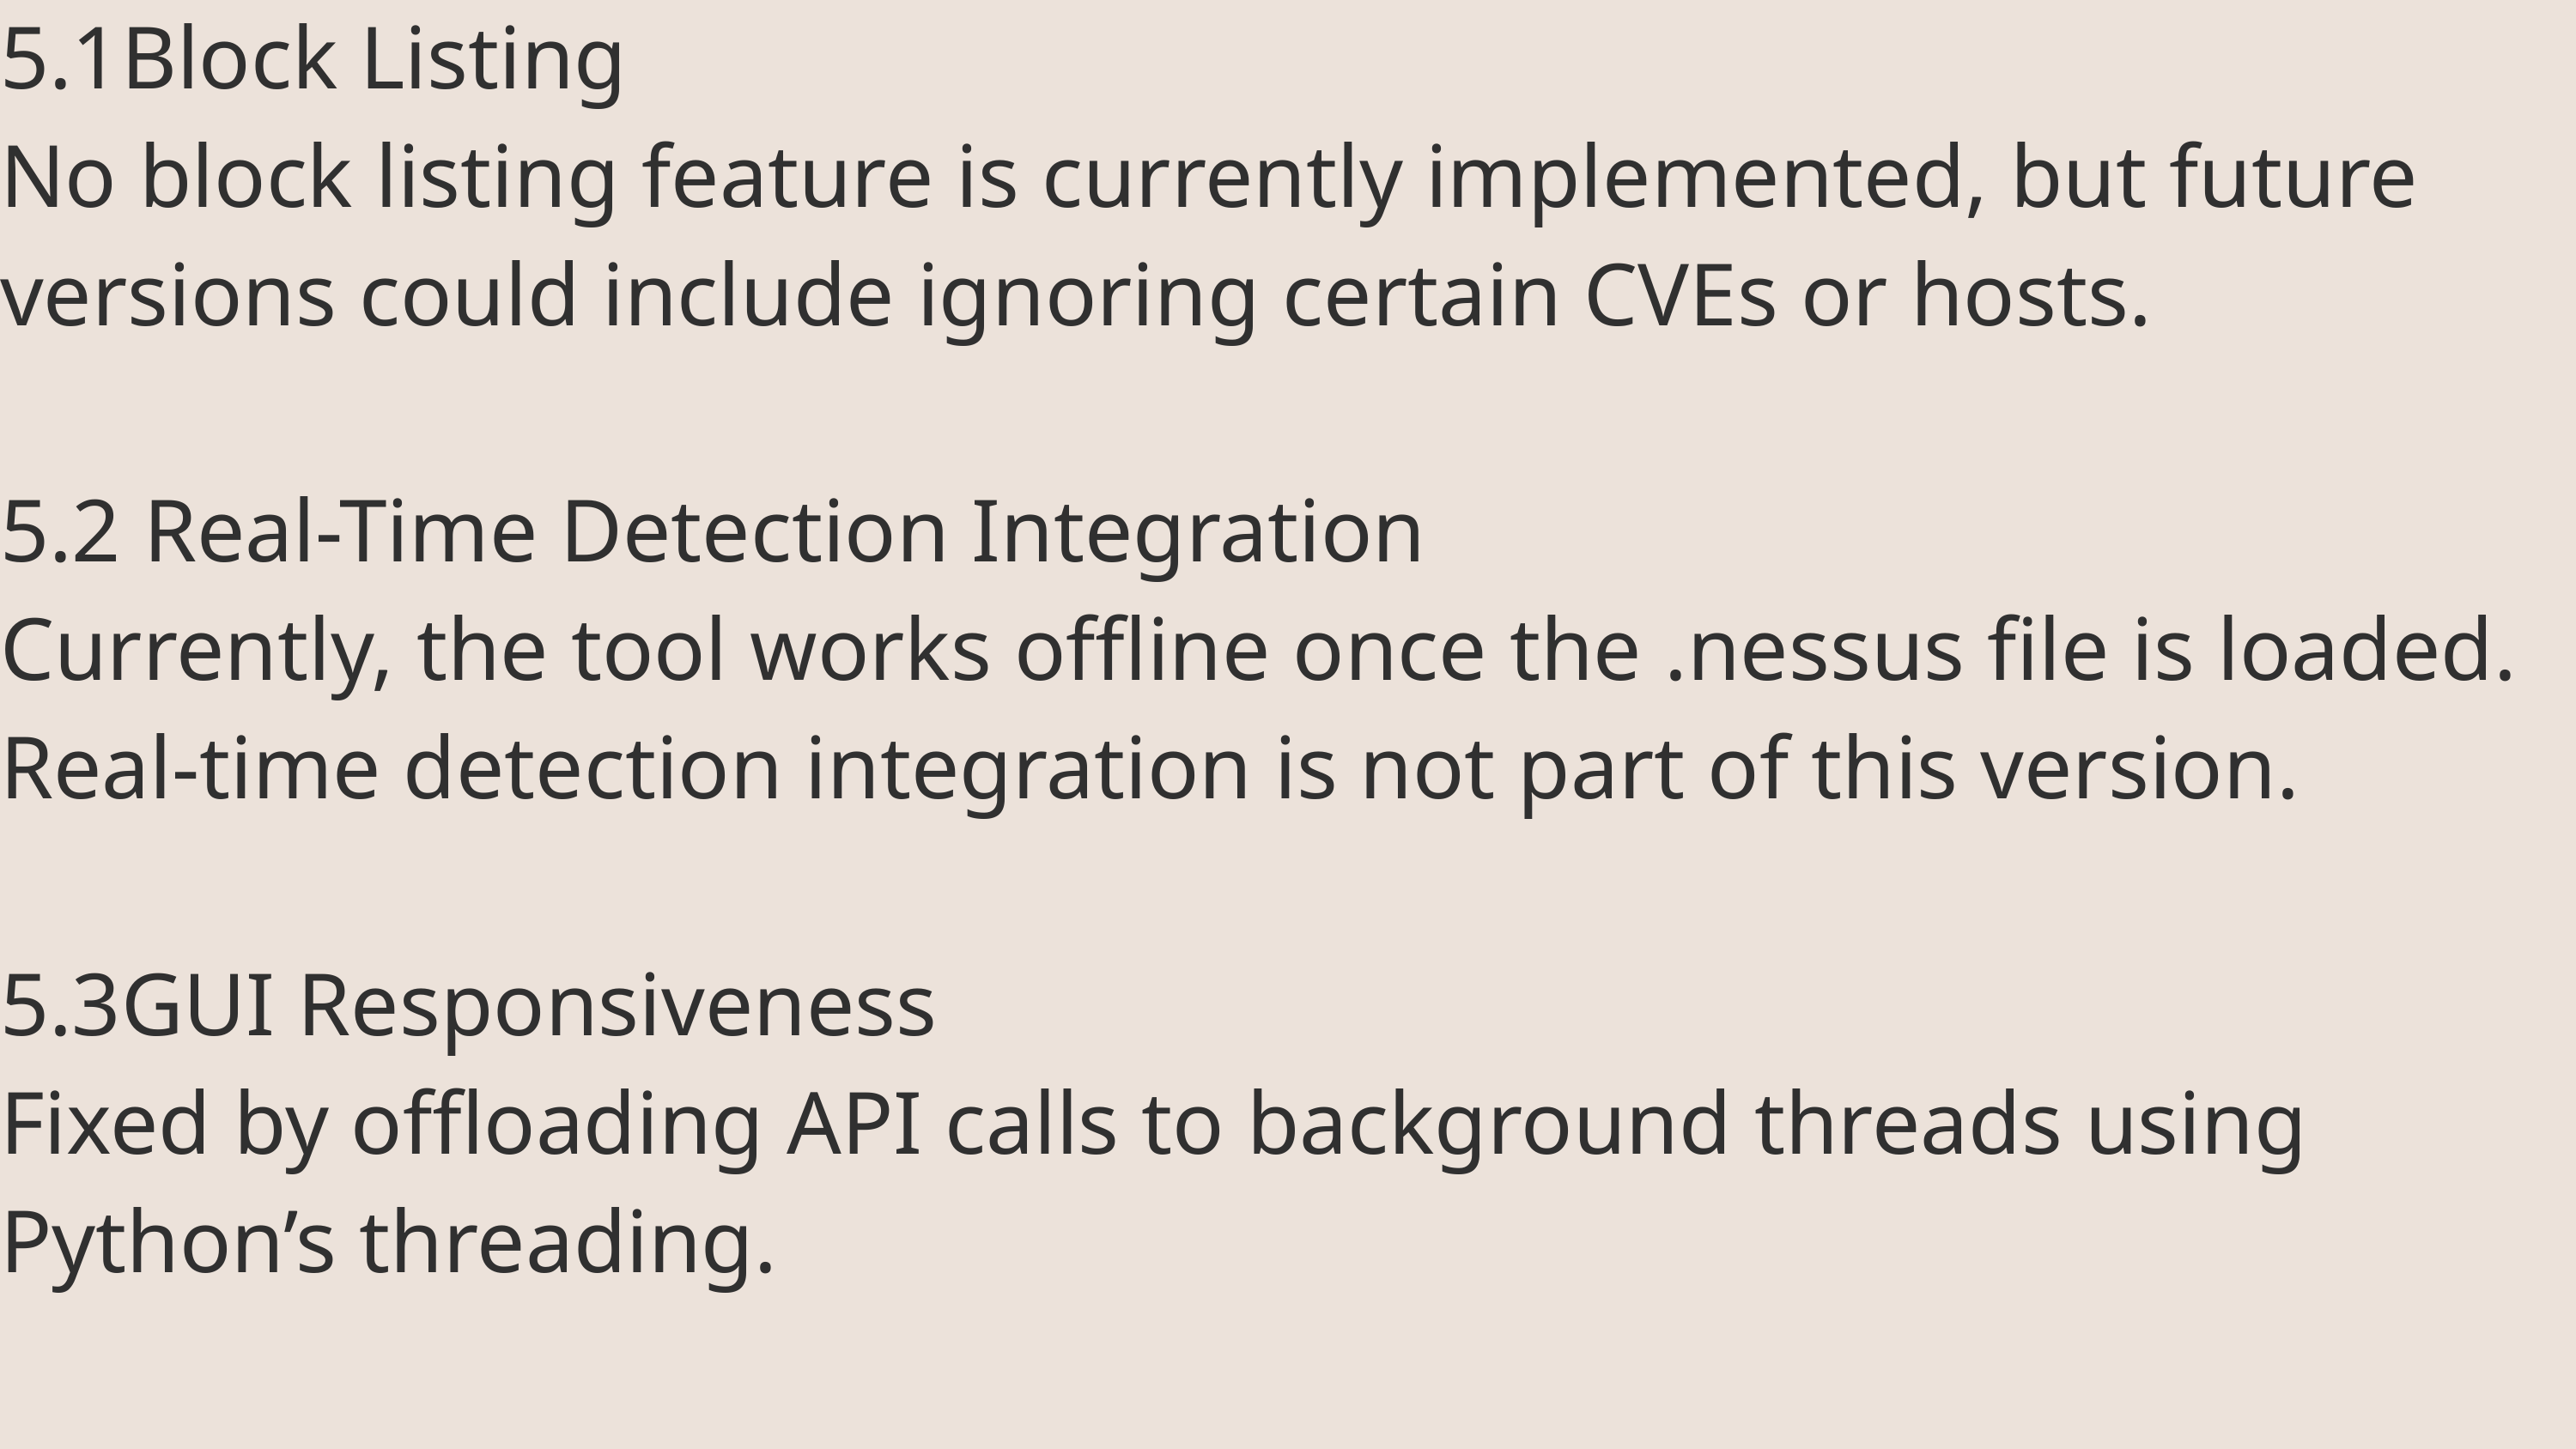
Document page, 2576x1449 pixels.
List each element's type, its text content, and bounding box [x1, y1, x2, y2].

text_box 5.1Block Listing No block listing feature is currently implemented, but future versions could include ignoring certain CVEs or hosts. 5.2 Real-Time Detection Integration Currently, the tool works offline once the .nessus file is loaded. Real-time detection integration is not part of this version. 5.3GUI Responsiveness Fixed by offloading API calls to background threads using Python’s threading. [0, 0, 2576, 1449]
